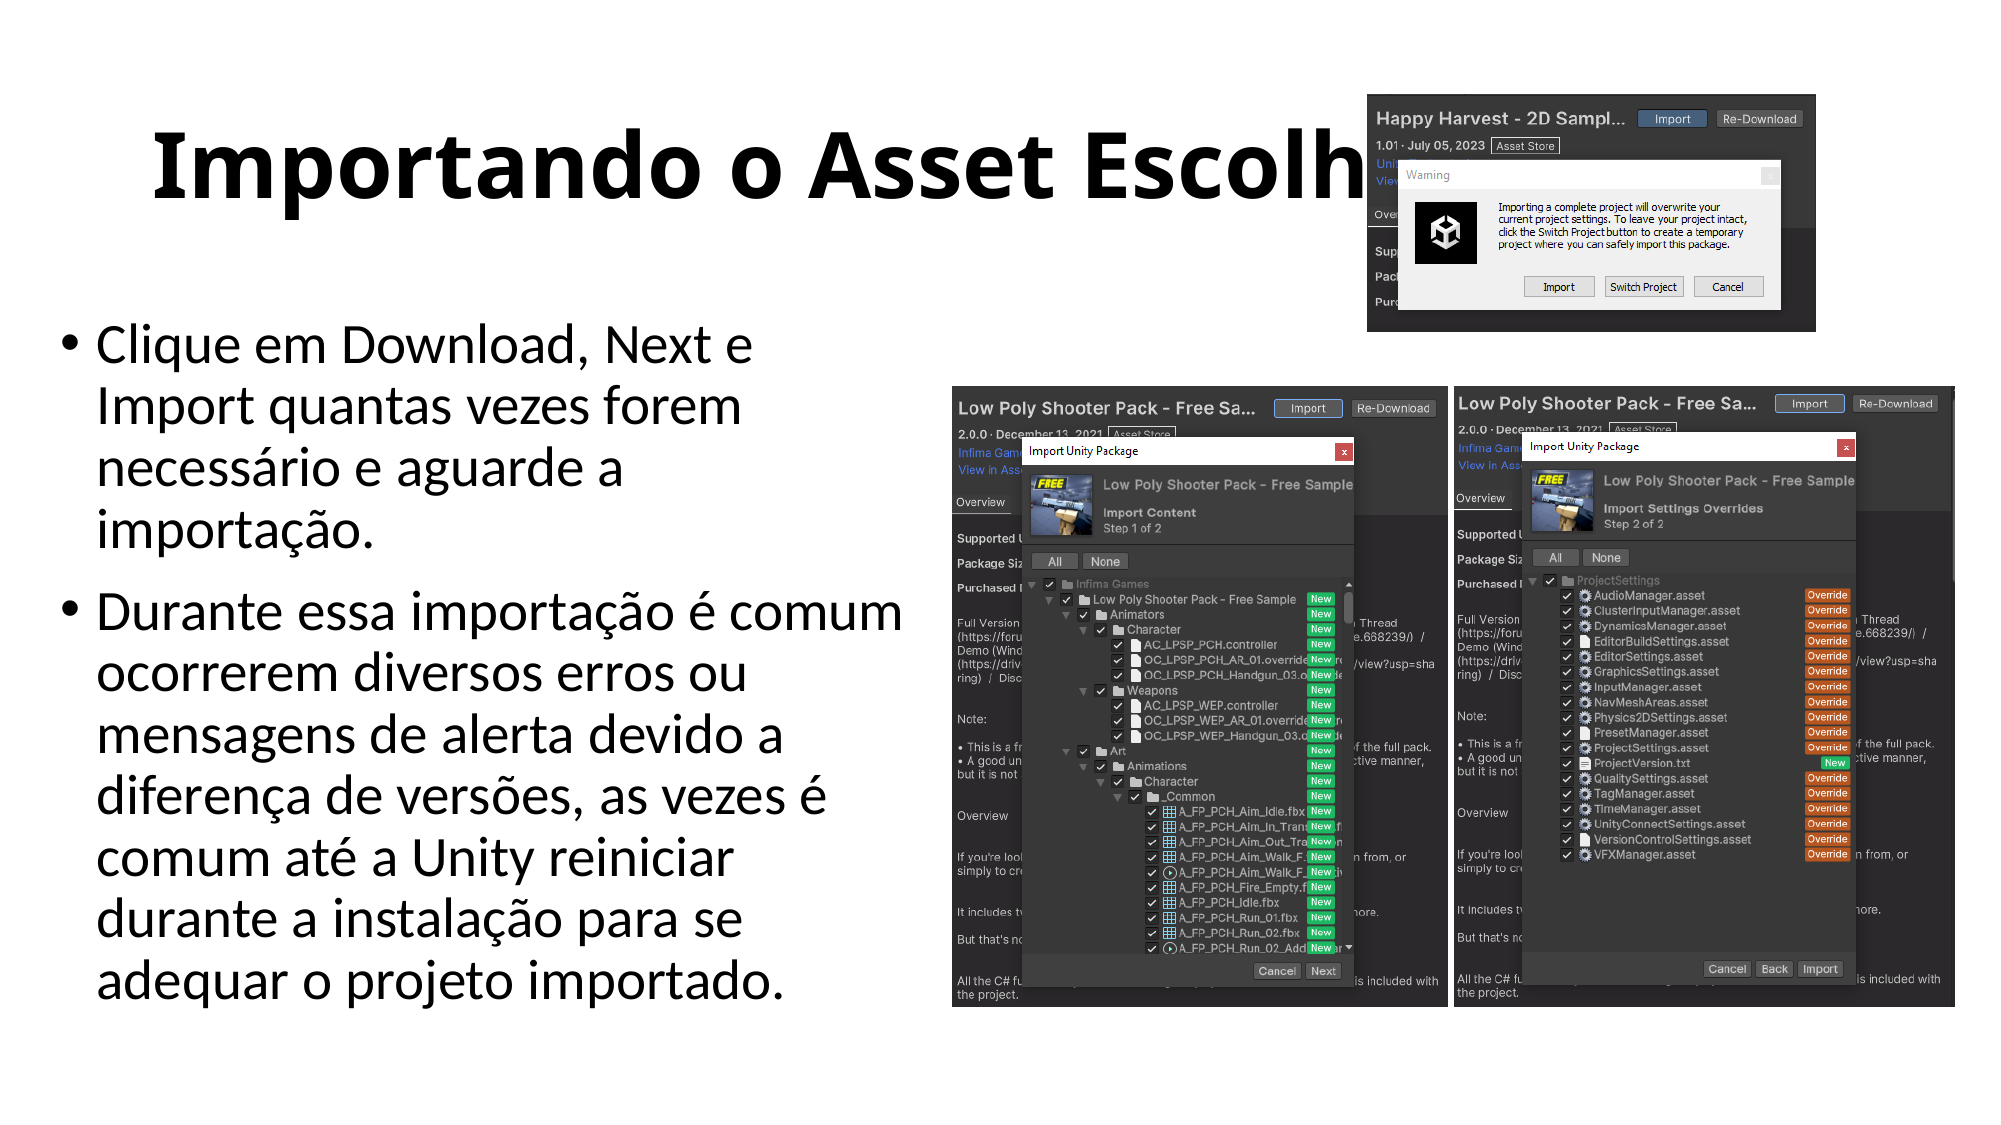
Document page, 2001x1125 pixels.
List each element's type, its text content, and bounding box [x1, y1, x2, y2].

title Importando o Asset Escolhido [137, 59, 1863, 278]
picture [1454, 386, 1955, 1007]
picture [952, 386, 1448, 1007]
list Clique em Download, Next e Import quantas vezes forem necessário e aguarde a importação. Durante essa importação é comum ocorrerem diversos erros ou mensagens de alerta devido a diferença de versões, as vezes é comum até a Unity reiniciar durante a instalação para se adequar o projeto importado. [45, 306, 920, 1021]
picture [1367, 94, 1816, 332]
